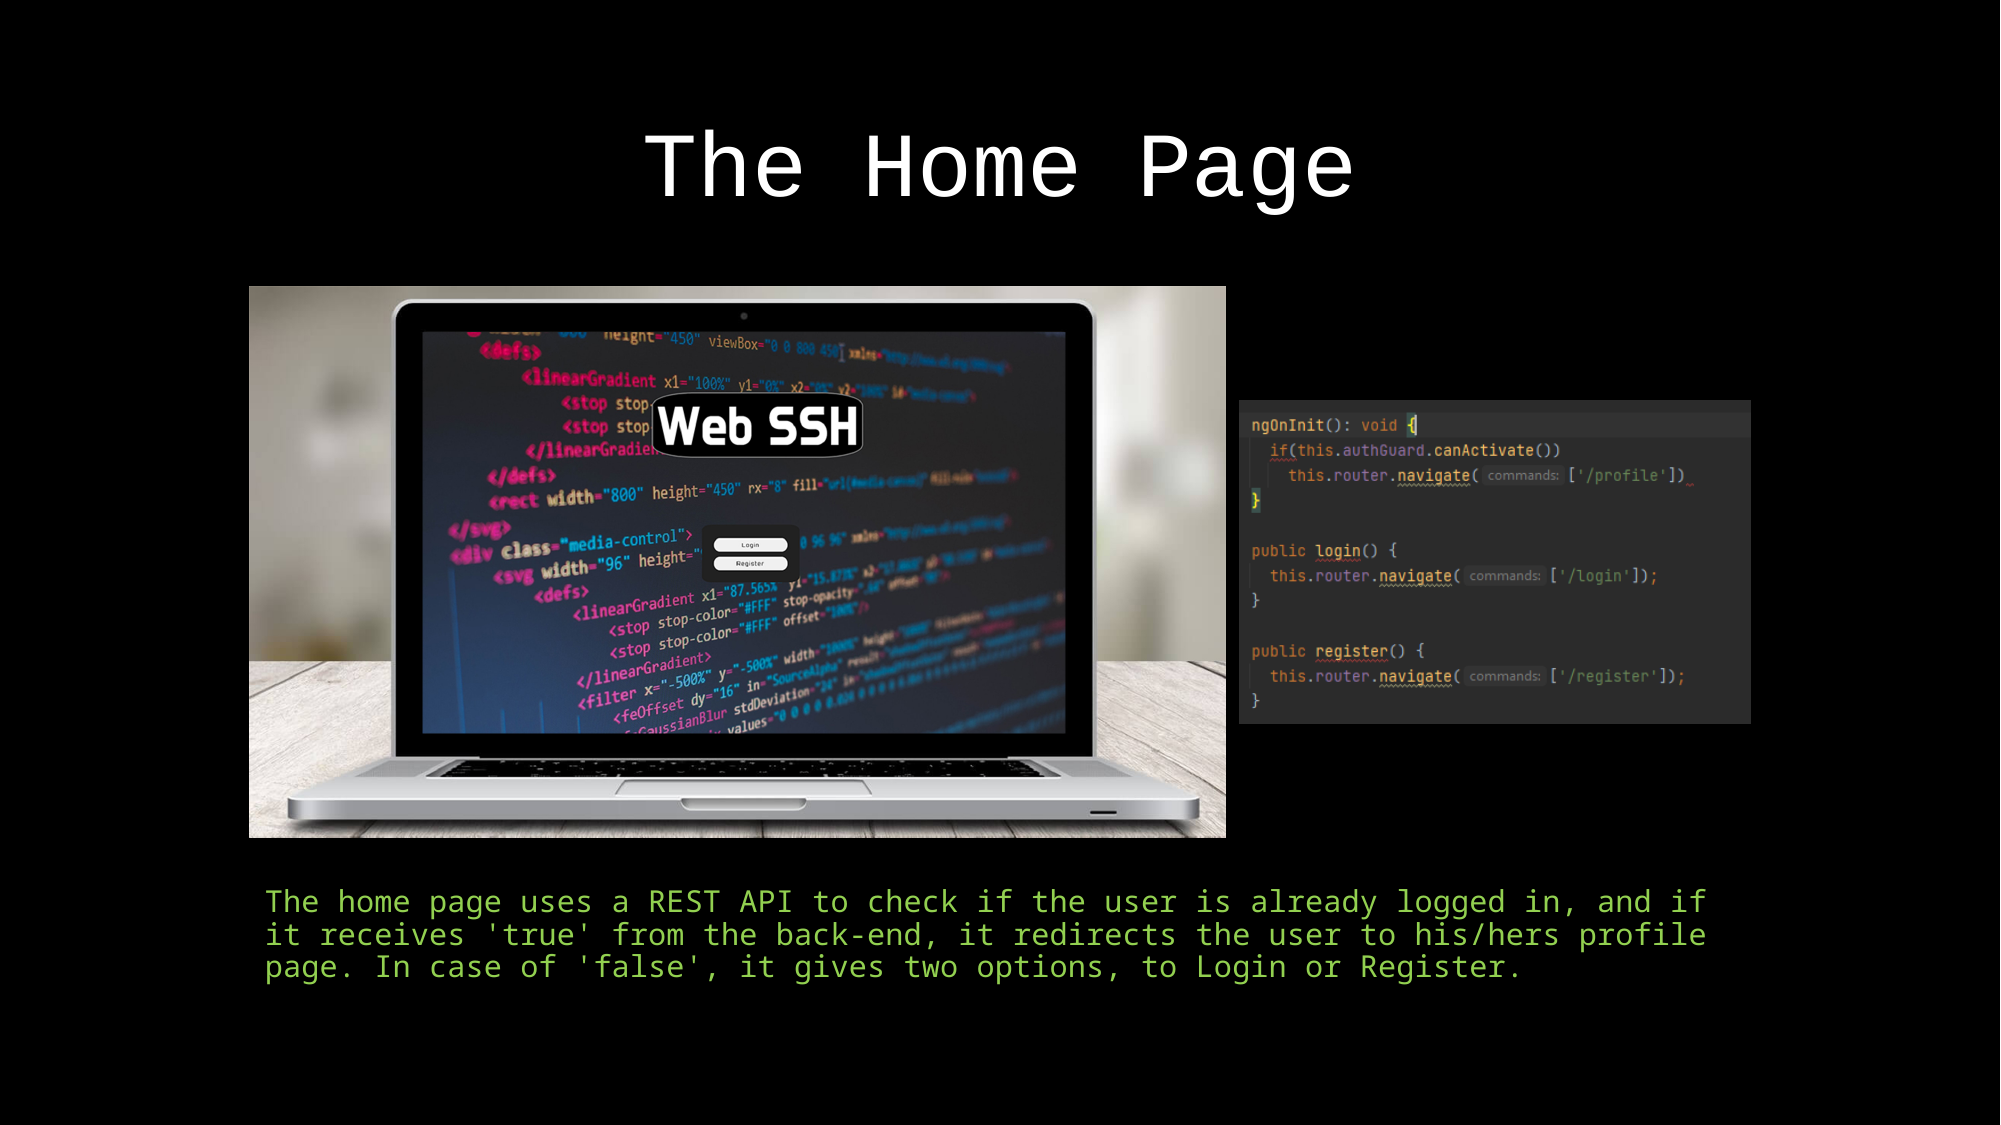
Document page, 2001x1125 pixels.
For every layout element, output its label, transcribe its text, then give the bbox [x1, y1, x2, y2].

title The Home Page [249, 60, 1750, 224]
picture [249, 286, 1226, 838]
picture [1239, 400, 1751, 724]
list The home page uses a REST API to check if the user is already logged in, and if it receives 'true' from the back-end, it redirects the user to his/hers profile page. In case of 'false', it gives two options, to Login or Register. [249, 878, 1750, 1014]
